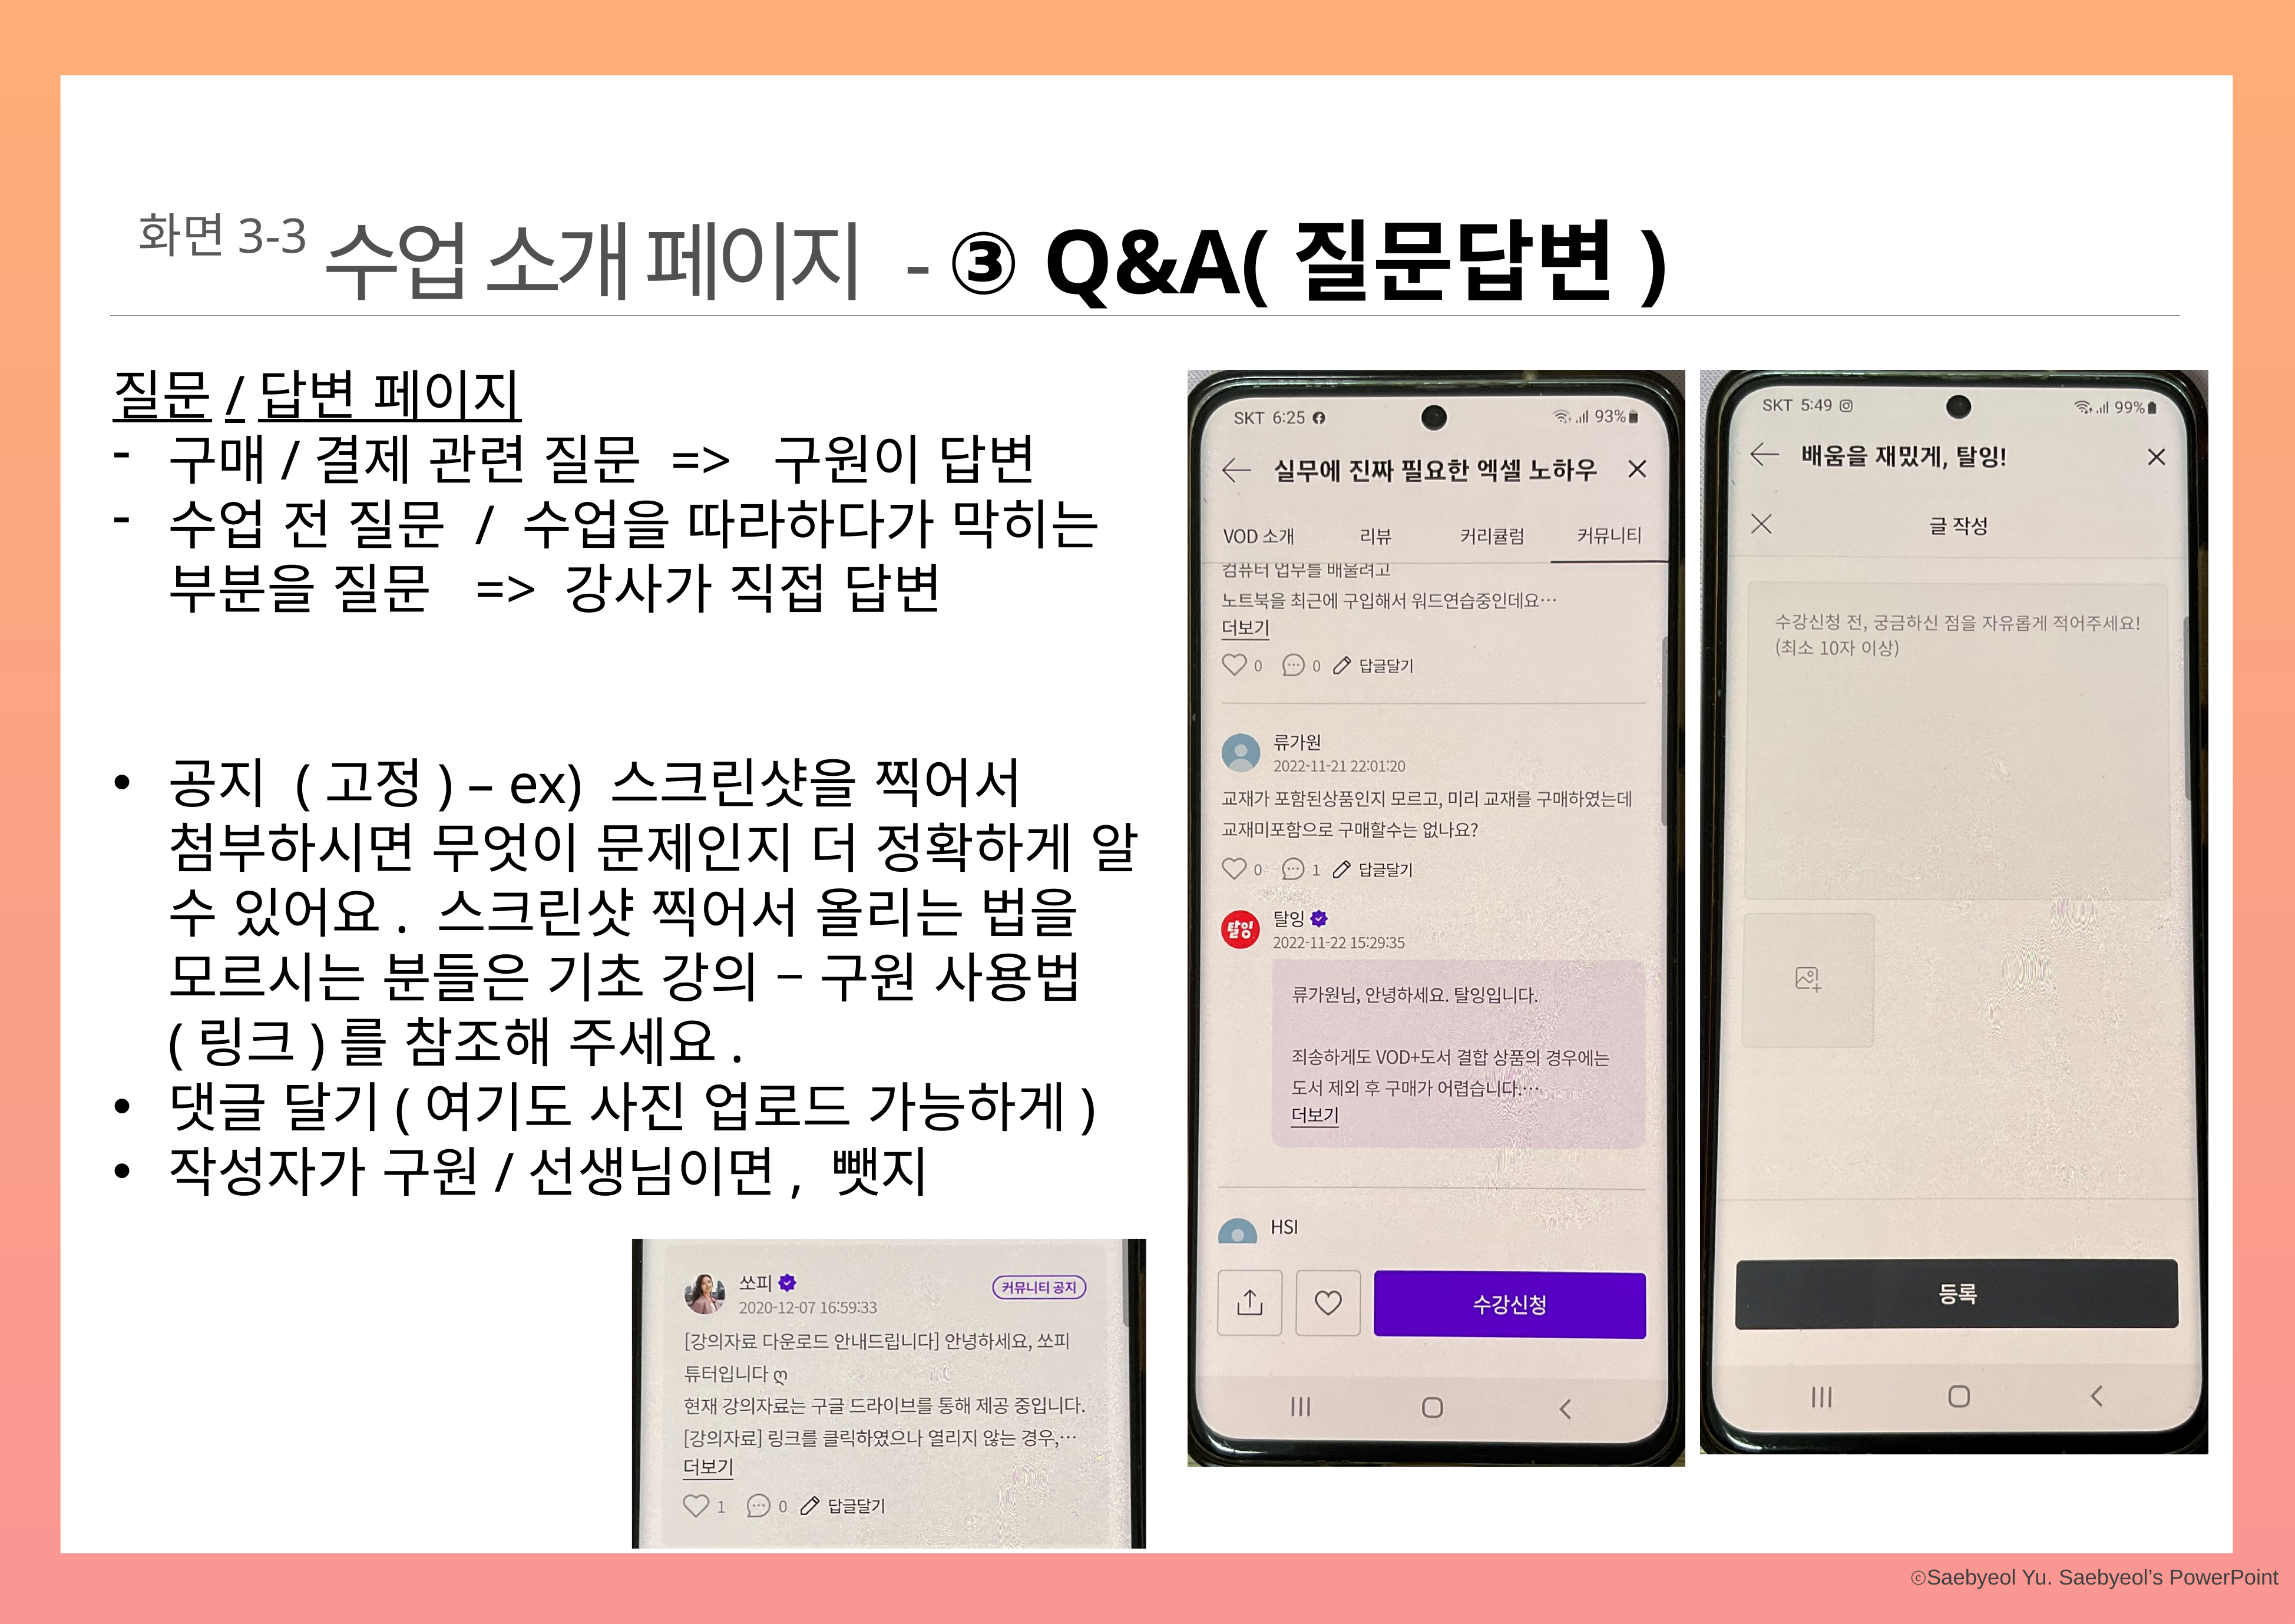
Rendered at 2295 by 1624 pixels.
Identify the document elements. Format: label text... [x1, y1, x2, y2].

picture [1188, 370, 1685, 1467]
text_box 질문/답변 페이지 구매/결제 관련 질문 => 구원이 답변 수업 전 질문 / 수업을 따라하다가 막히는 부분을 질문 => 강사가 직접 답변 공지 (고정) – ex) 스크린샷을 찍어서 첨부하시면 무엇이 문제인지 더 정확하게 알 수 있어요. 스크린샷 찍어서 올리는 법을 모르시는 분들은 기초 강의 – 구원 사용법 (링크)를 참조해 주세요. 댓글 달기(여기도 사진 업로드 가능하게) 작성자가 구원/선생님이면, 뺏지 [104, 356, 1172, 1272]
text_box 화면3-3 [130, 201, 317, 267]
picture [1700, 370, 2208, 1454]
picture [631, 1239, 1146, 1549]
text_box 수업 소개 페이지 - ③ Q&A(질문답변) [313, 201, 1677, 419]
